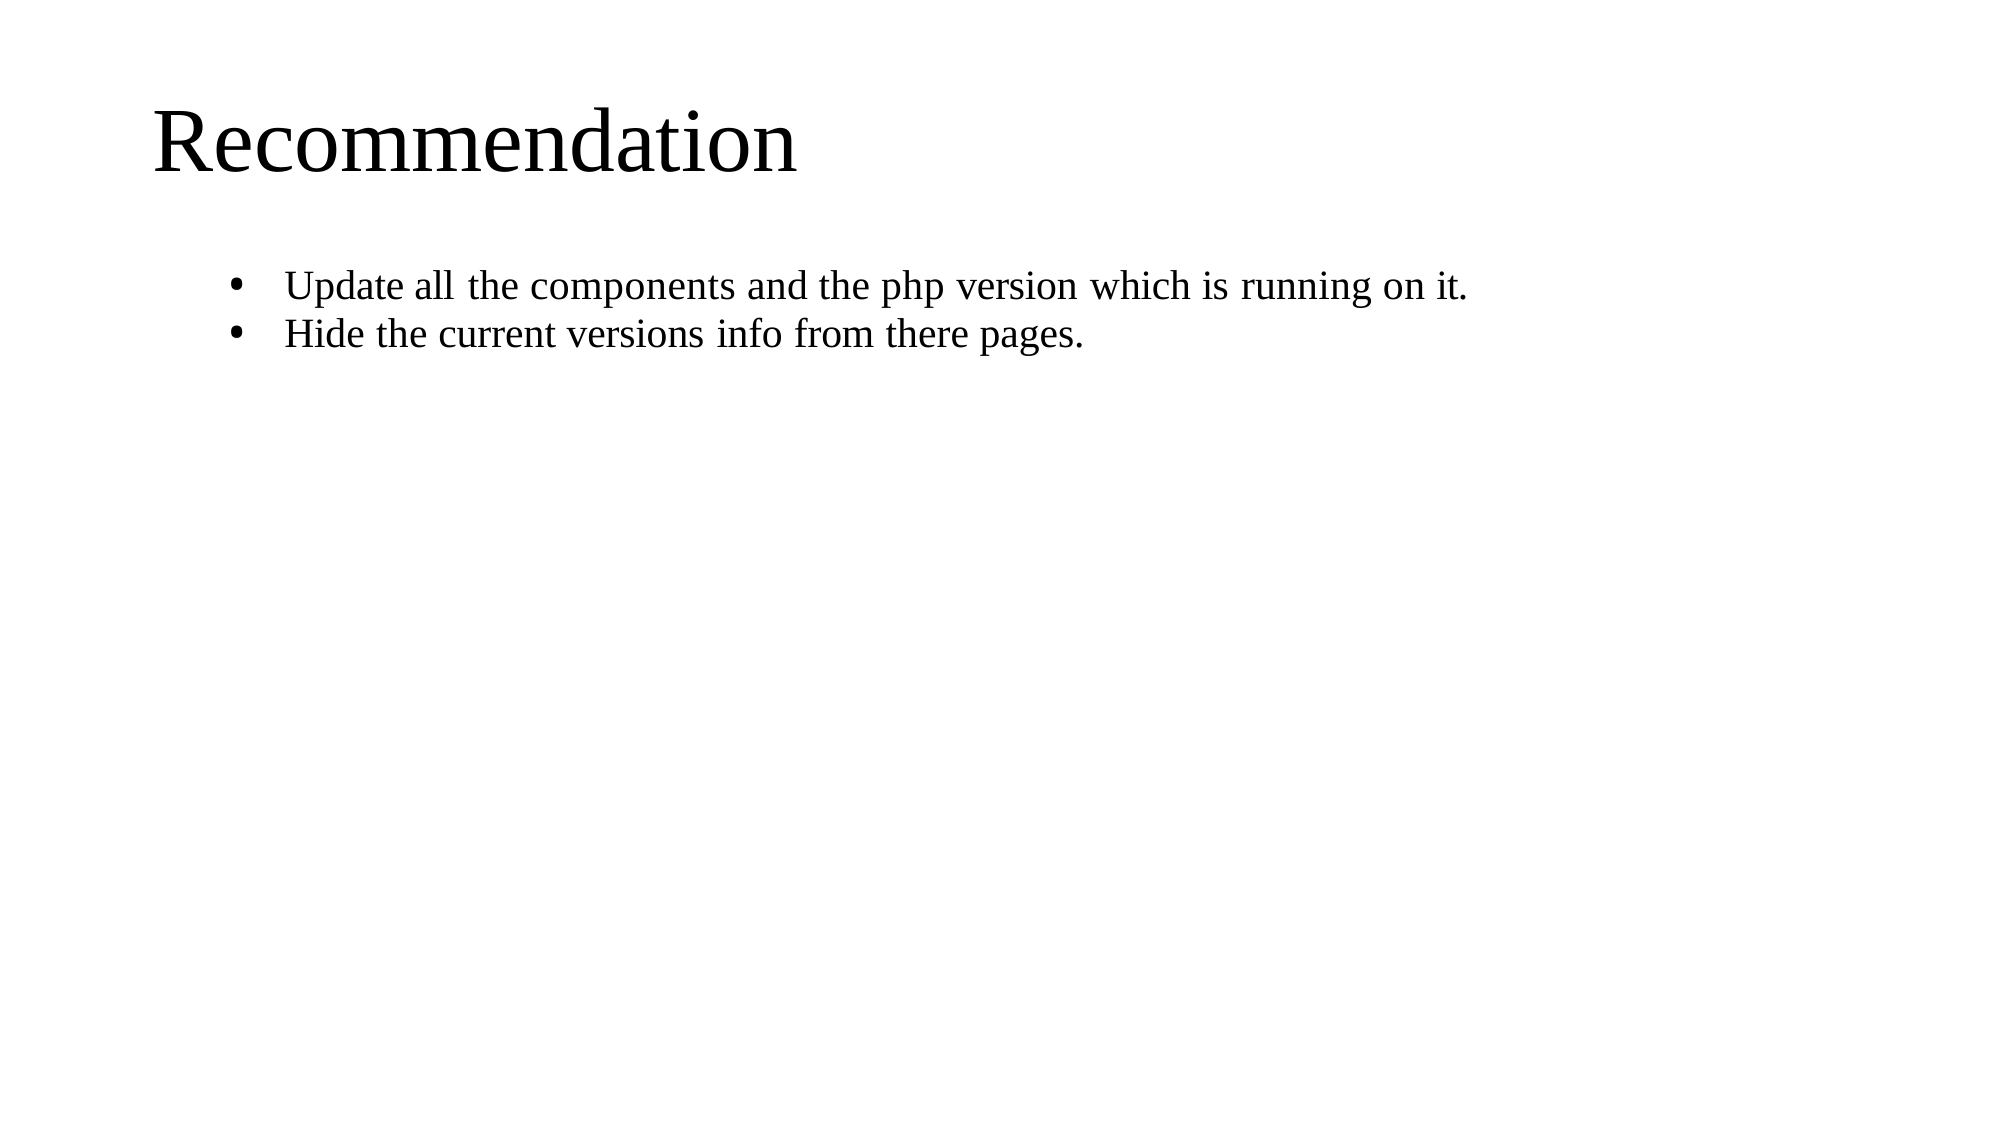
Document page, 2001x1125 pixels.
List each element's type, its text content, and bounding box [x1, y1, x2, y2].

text_box Update all the components and the php version which is running on it. Hide the current versions info from there pages. [150, 261, 1489, 356]
text_box Recommendation [150, 77, 801, 191]
